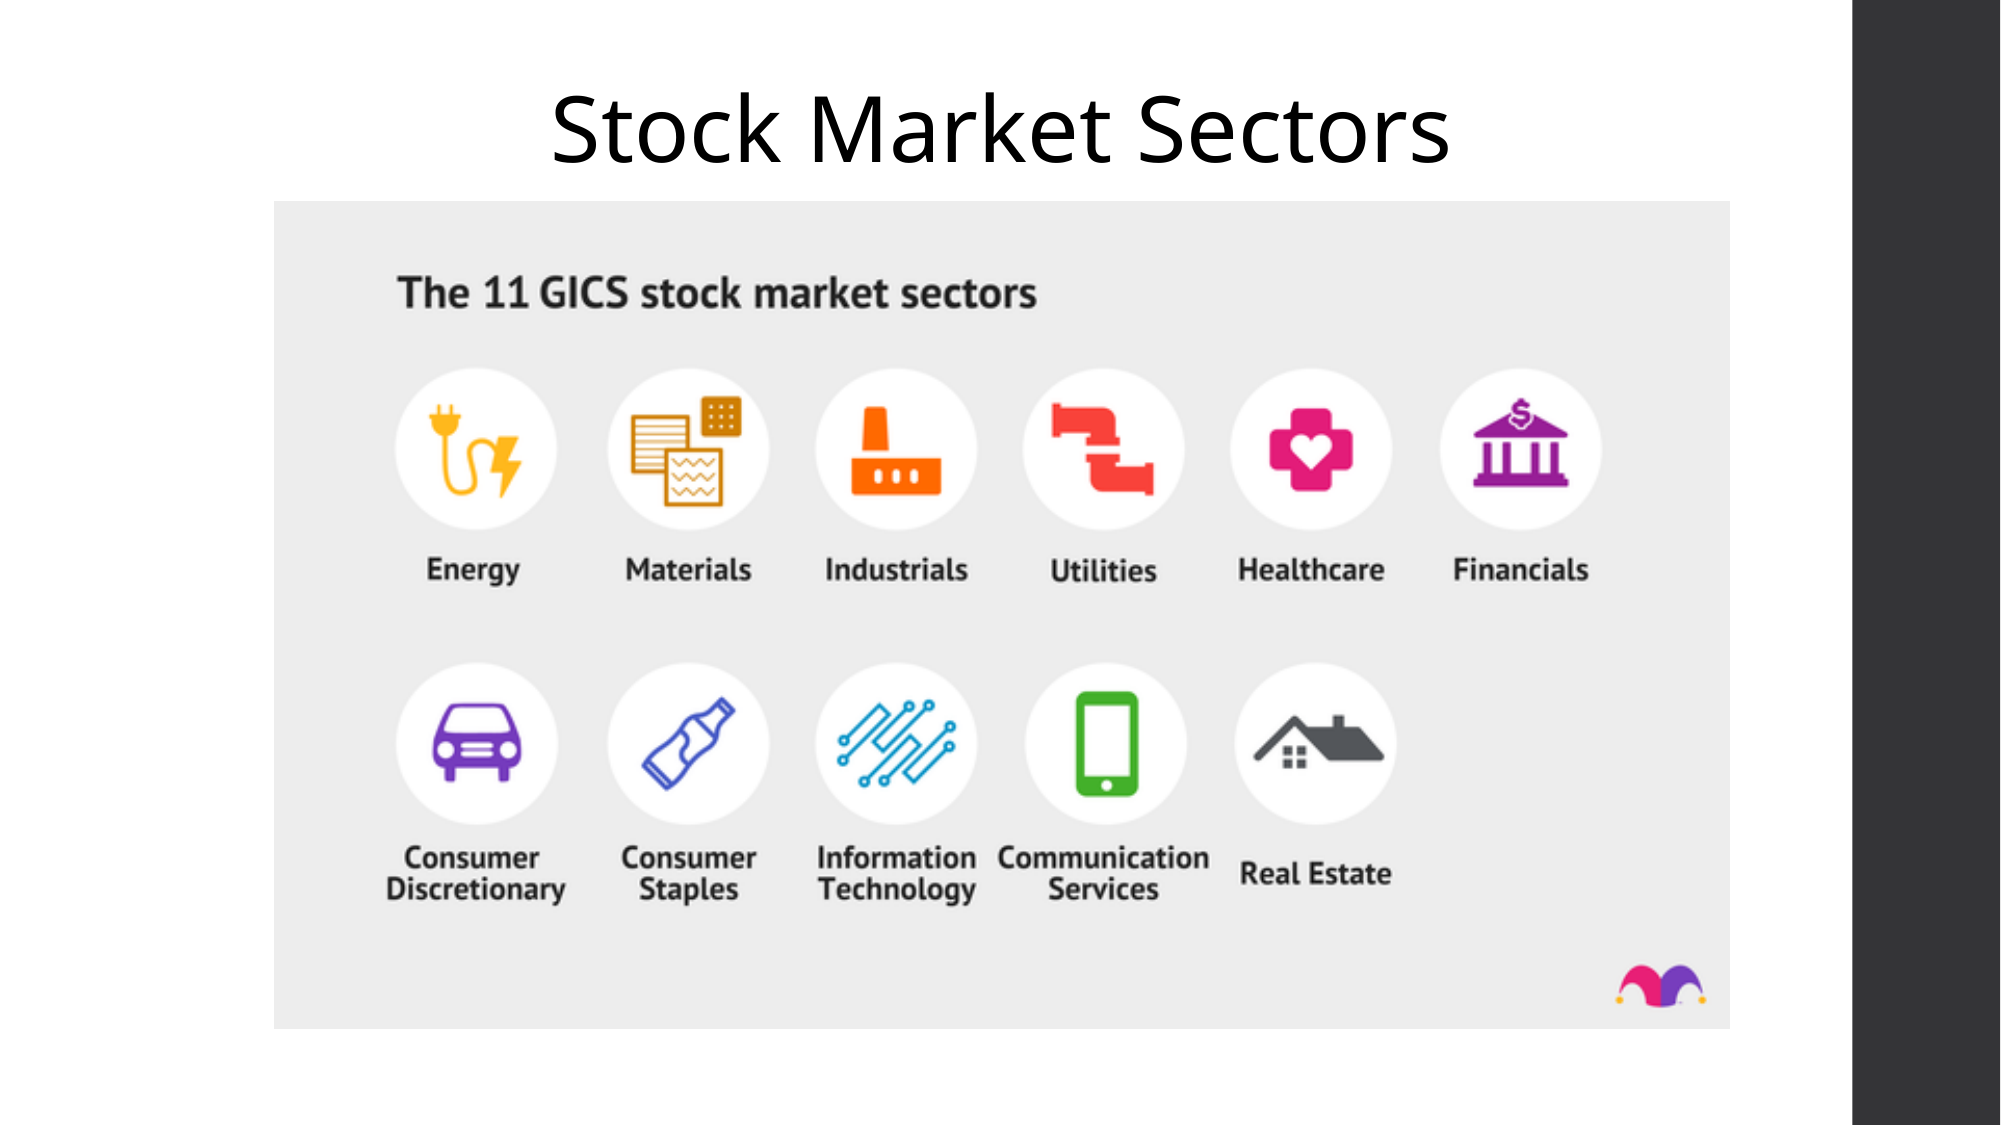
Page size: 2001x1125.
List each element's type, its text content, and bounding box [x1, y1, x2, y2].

title Stock Market Sectors [206, 60, 1797, 191]
picture [274, 201, 1730, 1030]
